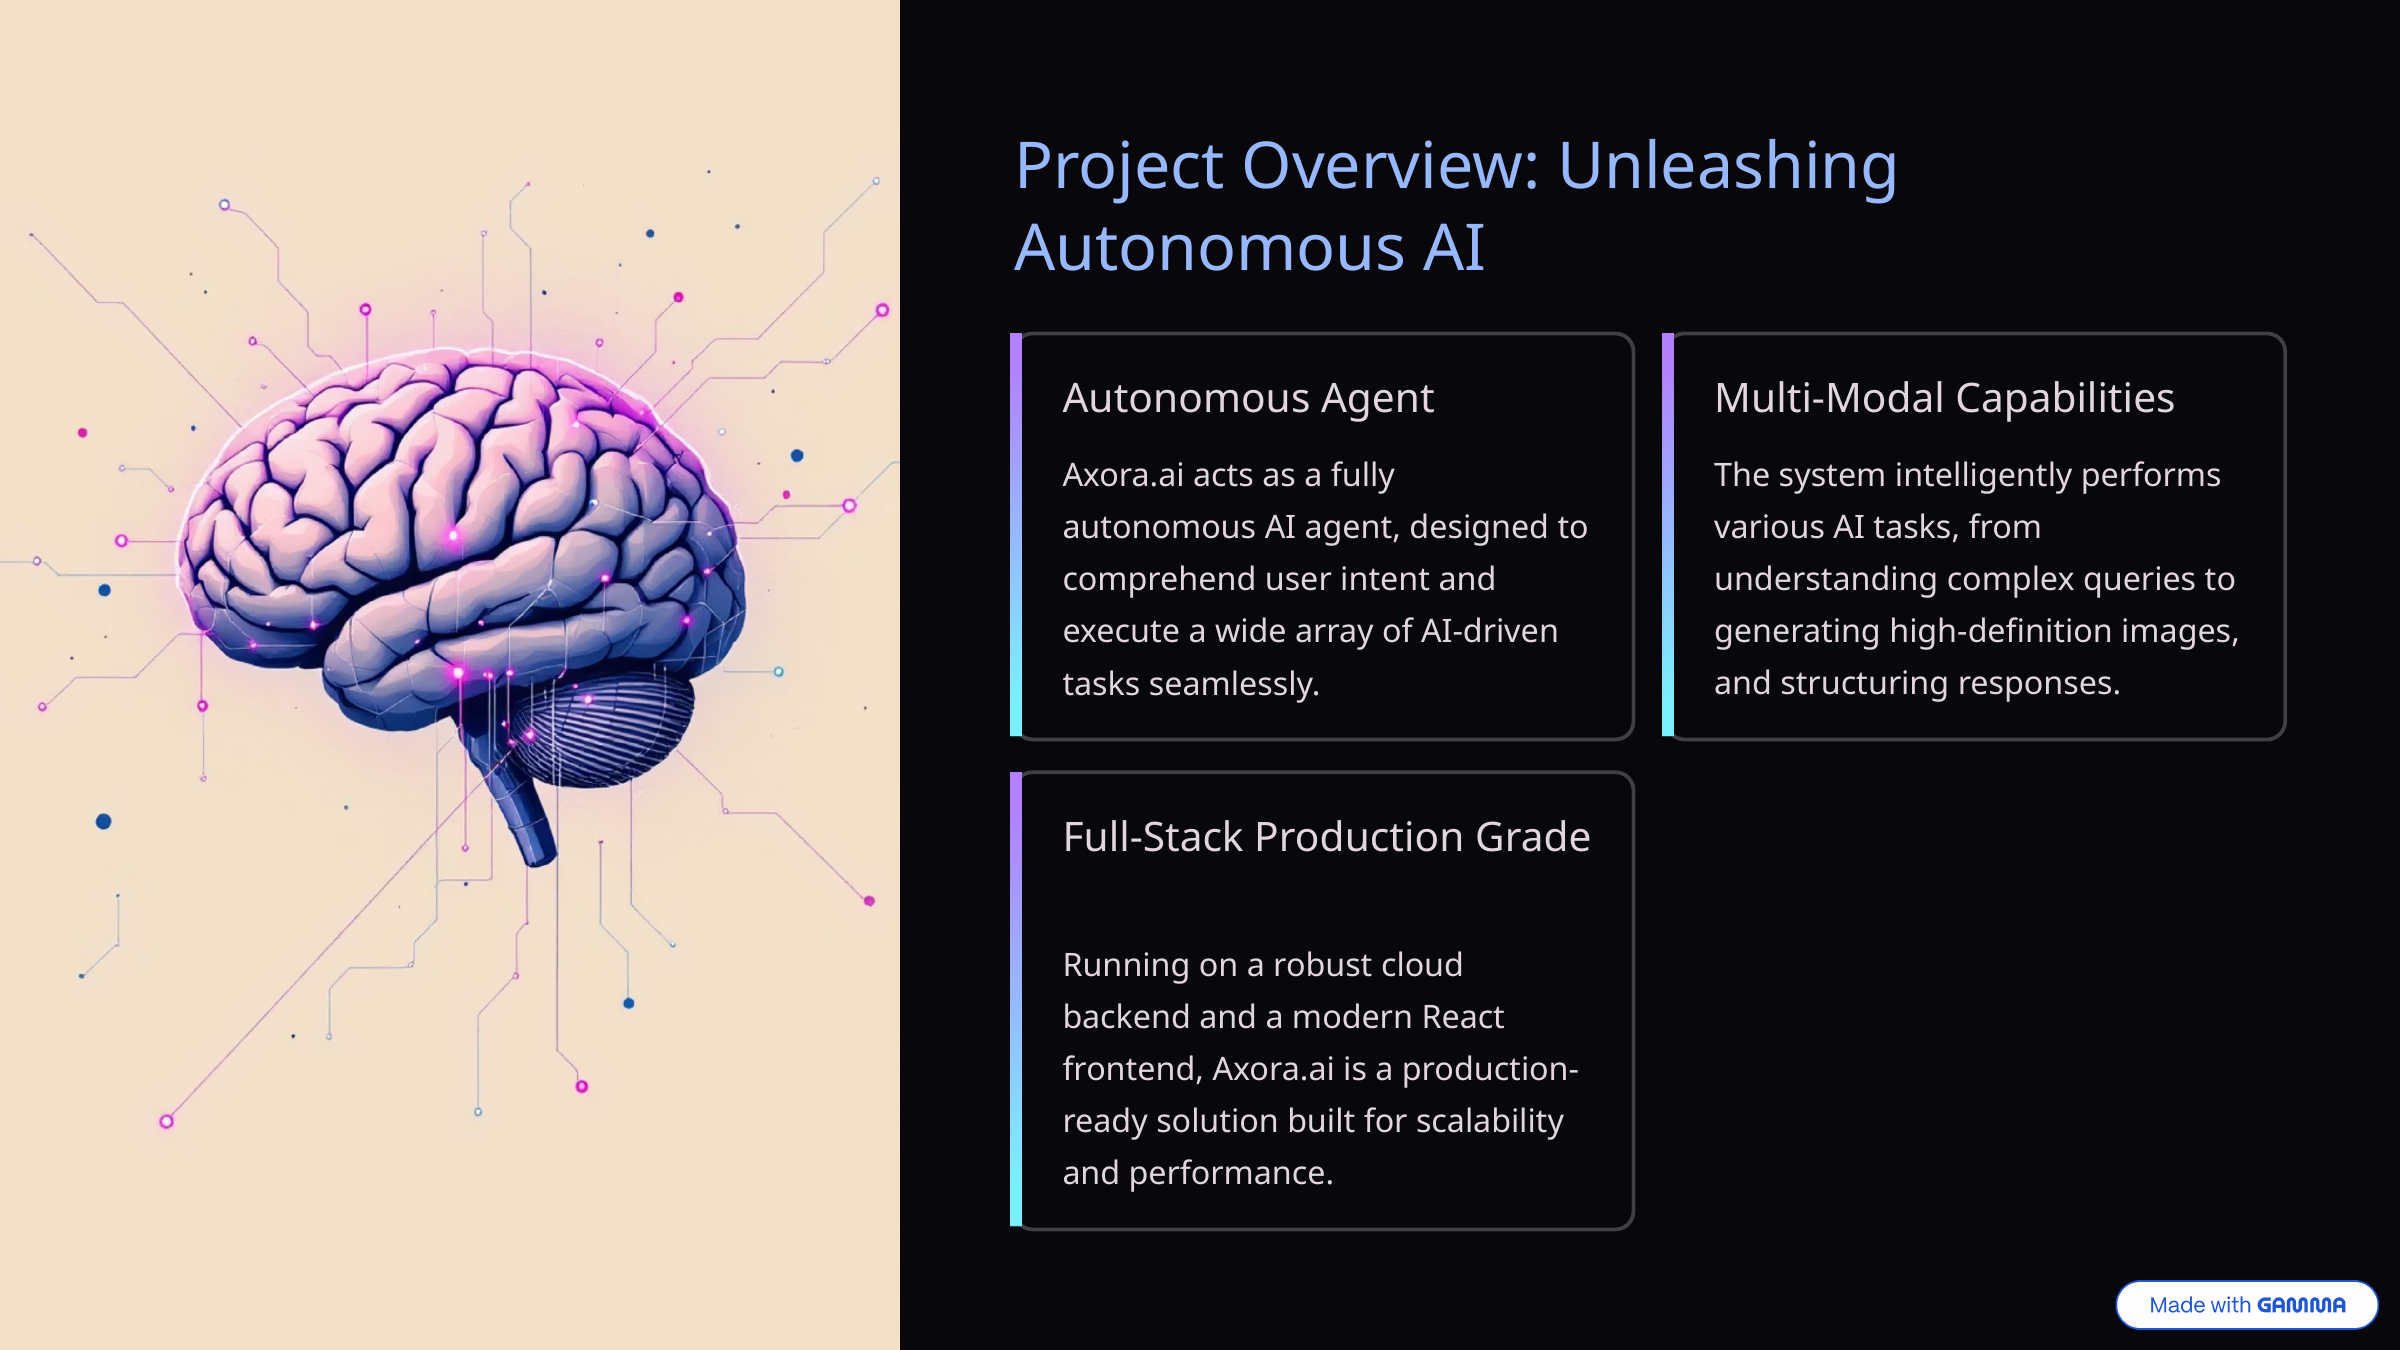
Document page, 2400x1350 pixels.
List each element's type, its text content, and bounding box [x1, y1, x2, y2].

text_box Multi-Modal Capabilities [1714, 370, 2235, 422]
picture [2106, 1271, 2389, 1339]
picture [1010, 333, 1026, 740]
text_box Project Overview: Unleashing Autonomous AI [1014, 120, 2286, 285]
text_box Autonomous Agent [1062, 370, 1473, 422]
text_box Axora.ai acts as a fully autonomous AI agent, designed to comprehend user intent and execute a wide array of AI-driven tasks seamlessly. [1062, 440, 1598, 651]
picture [0, 0, 900, 1350]
text_box The system intelligently performs various AI tasks, from understanding complex queries to generating high-definition images, and structuring responses. [1714, 440, 2249, 703]
picture [1662, 333, 1678, 740]
text_box [1678, 333, 2286, 740]
text_box [1026, 772, 1634, 1230]
text_box Full-Stack Production Grade [1062, 808, 1598, 912]
text_box Running on a robust cloud backend and a modern React frontend, Axora.ai is a production-ready solution built for scalability and performance. [1062, 930, 1598, 1193]
text_box [1026, 333, 1634, 740]
picture [1010, 772, 1026, 1230]
